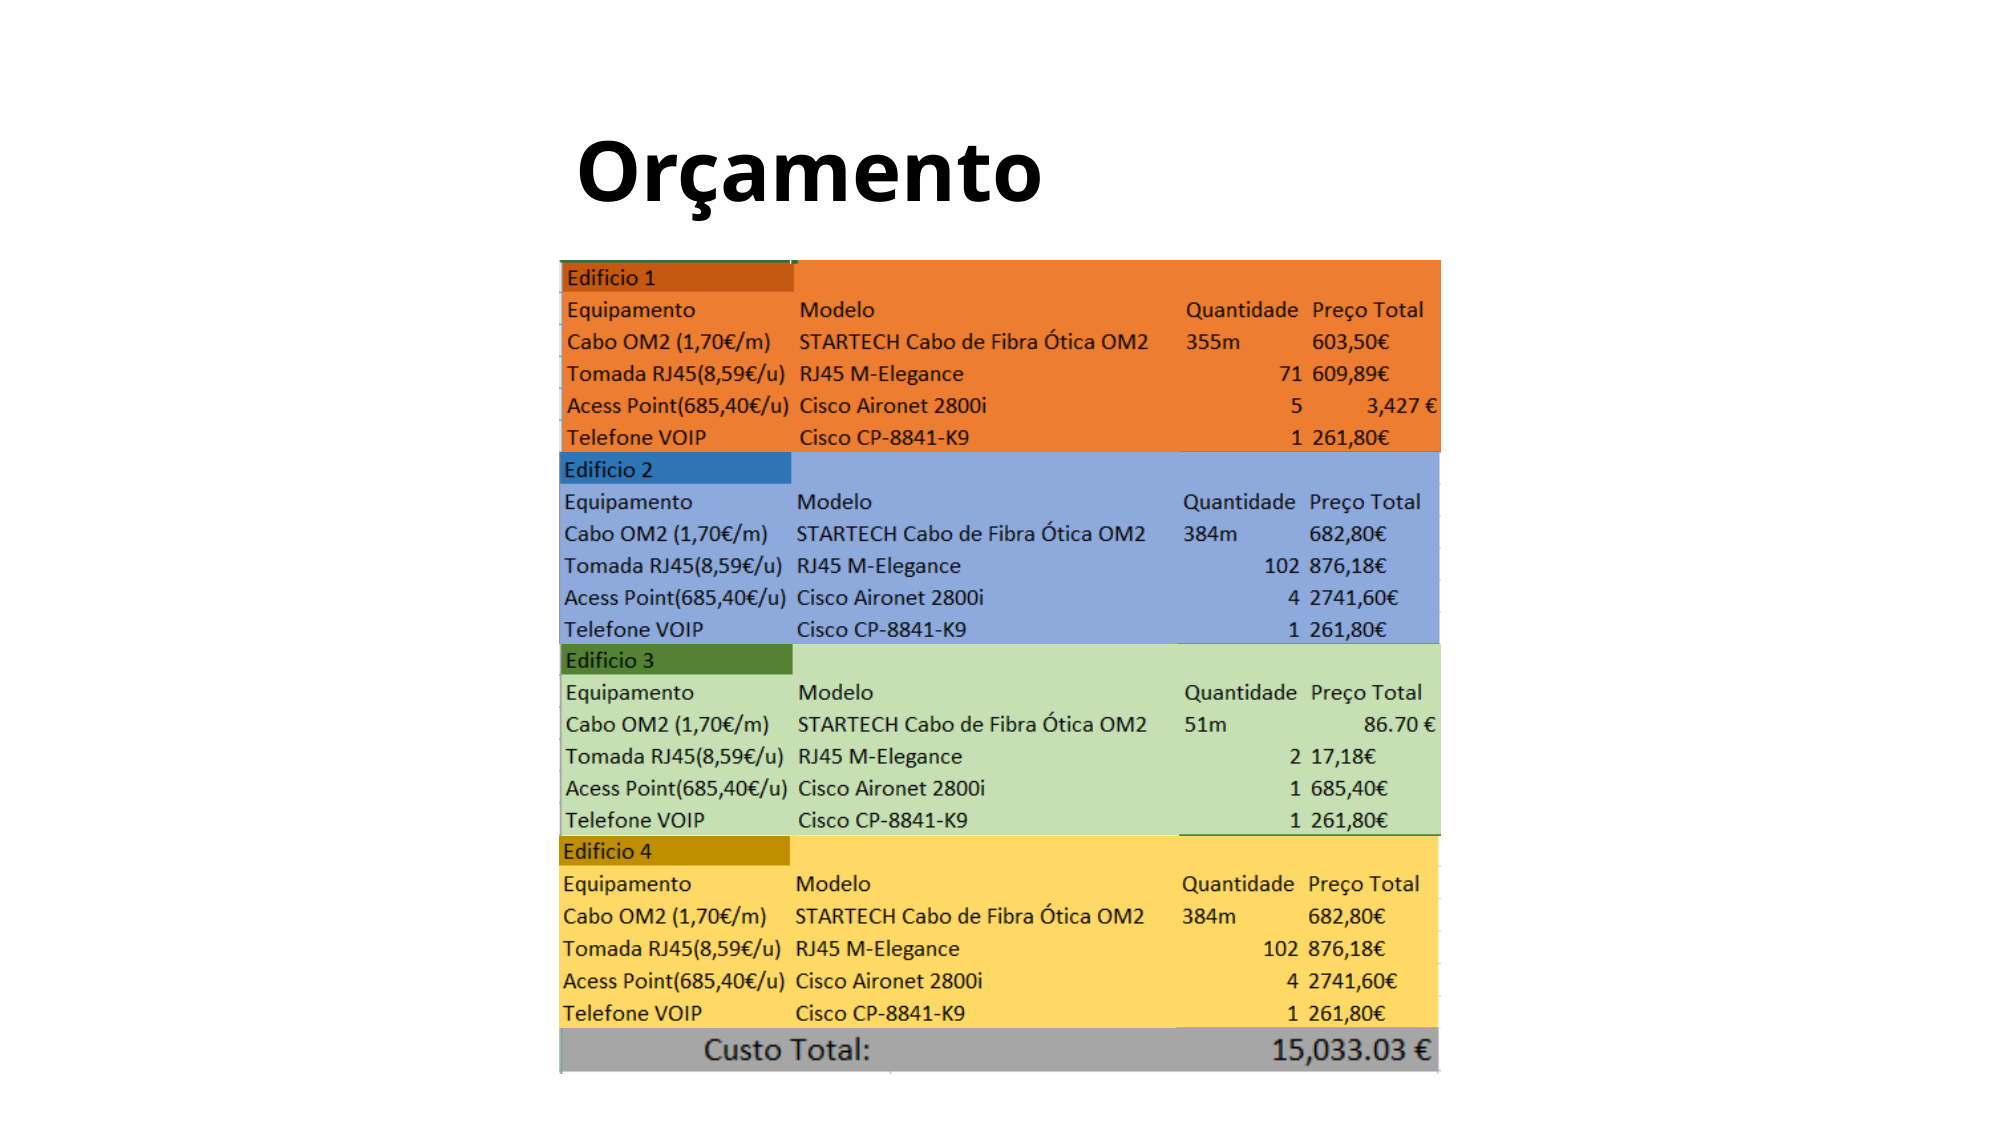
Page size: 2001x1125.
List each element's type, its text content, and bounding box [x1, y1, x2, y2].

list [559, 260, 1440, 452]
title Orçamento [559, 0, 1345, 228]
picture [559, 260, 1441, 1074]
